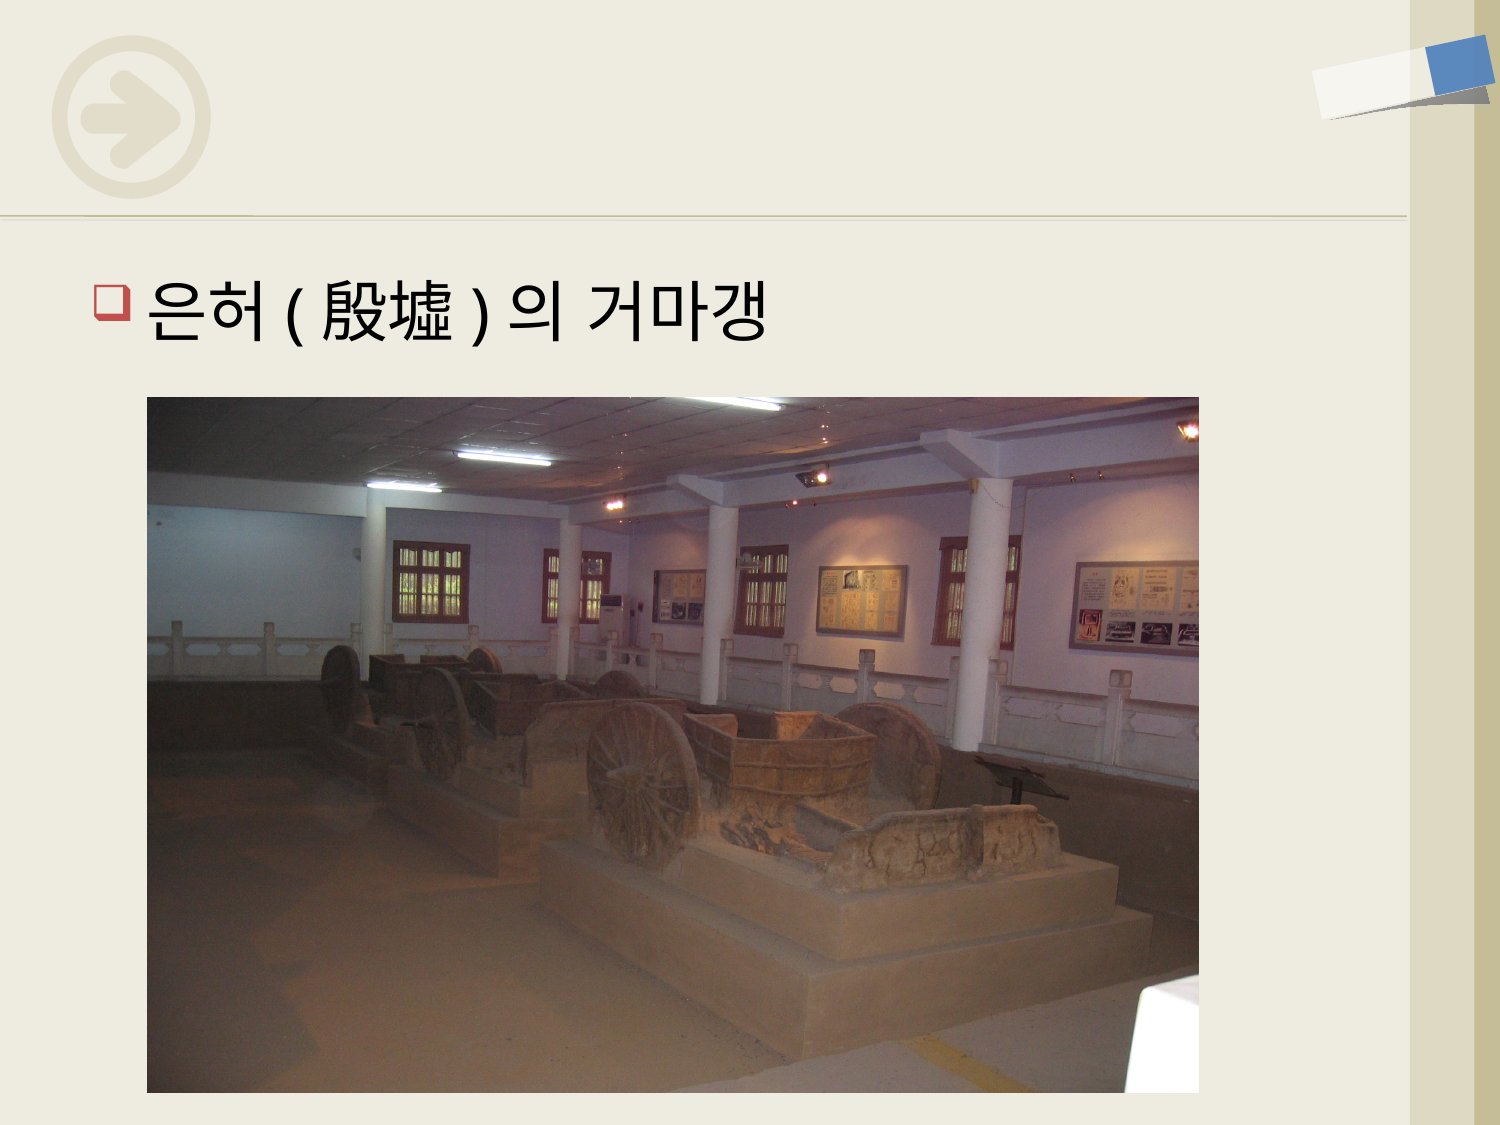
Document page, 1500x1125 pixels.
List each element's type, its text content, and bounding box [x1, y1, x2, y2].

list 은허(殷墟)의 거마갱 [75, 262, 1406, 1005]
picture [147, 396, 1200, 1093]
